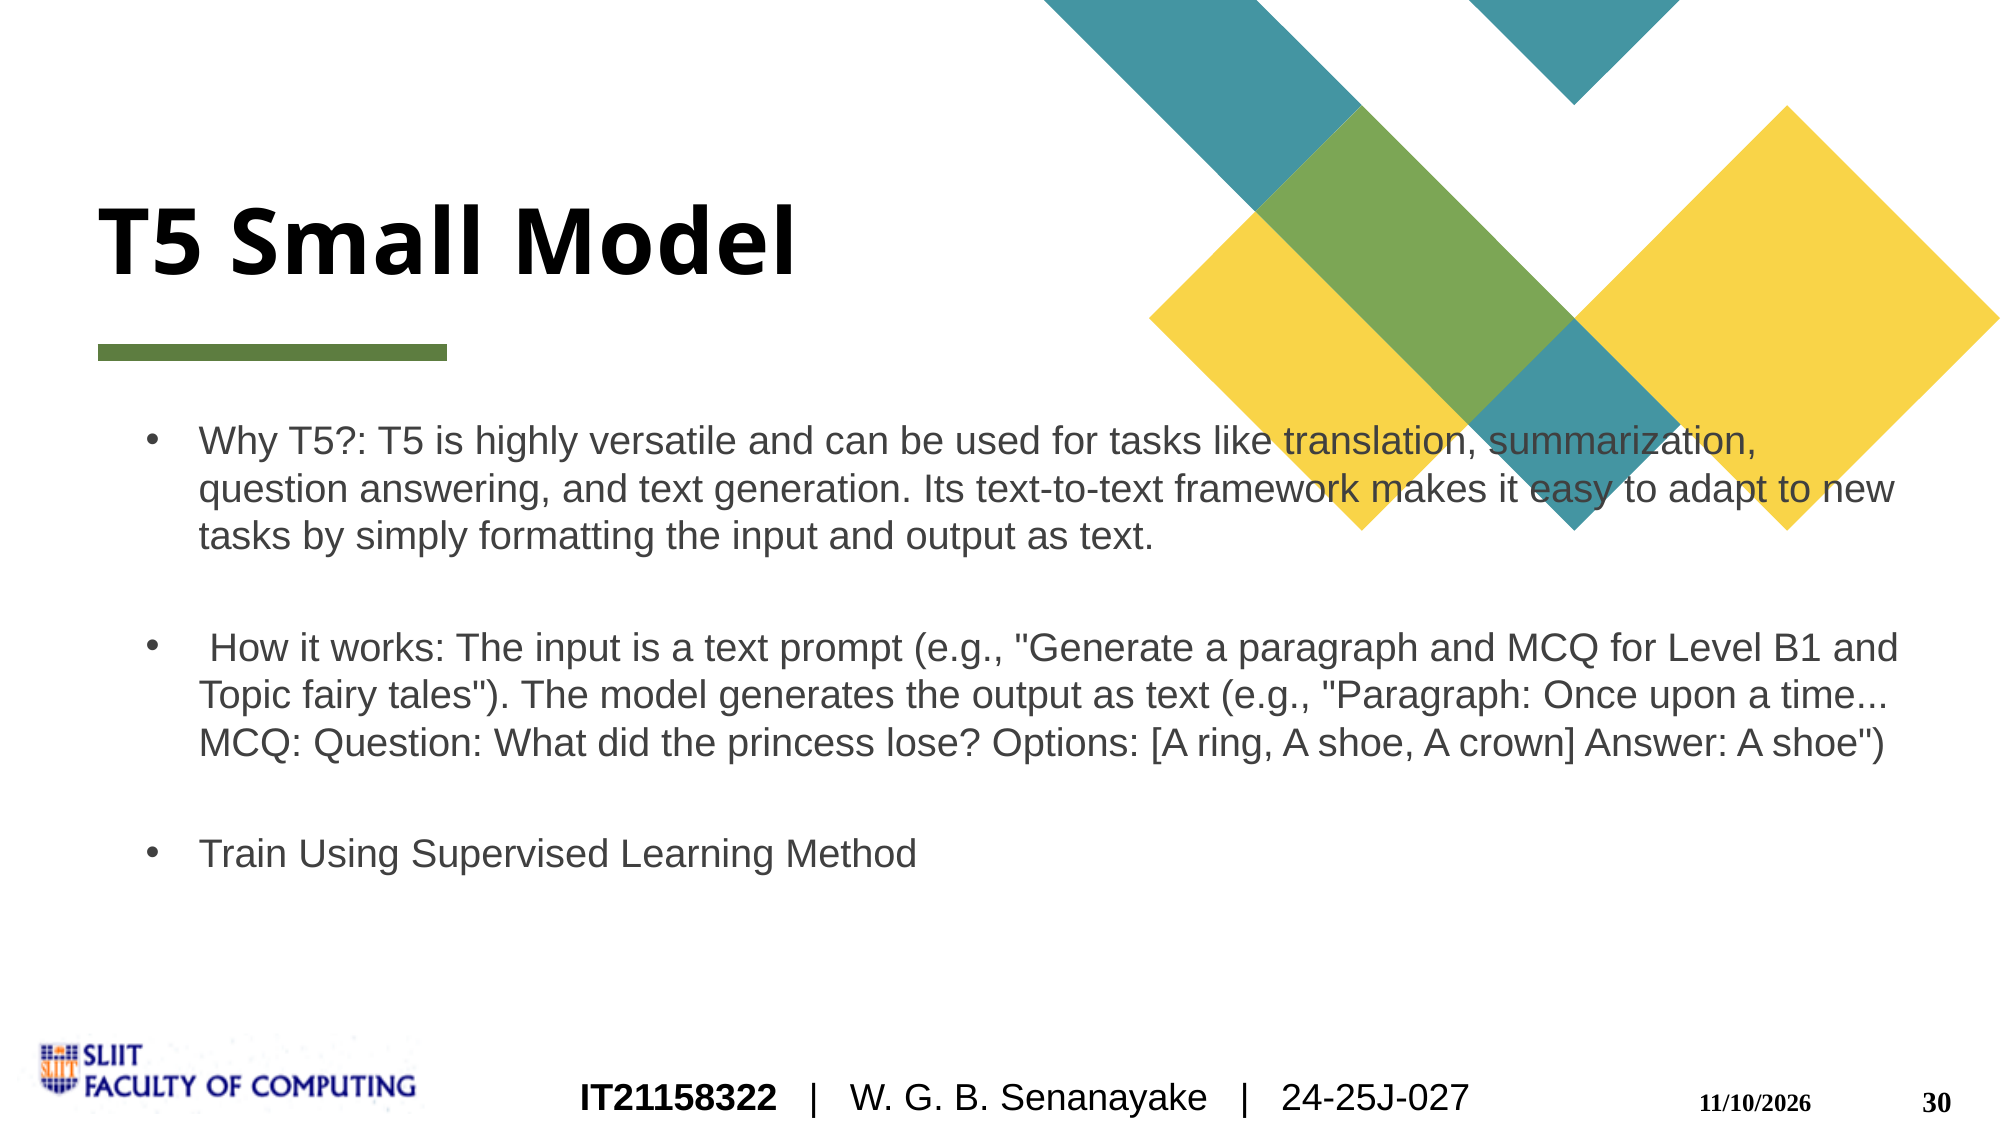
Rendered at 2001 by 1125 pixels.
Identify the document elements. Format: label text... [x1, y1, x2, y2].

text_box IT21158322 | W. G. B. Senanayake | 24-25J-027 [465, 1064, 1585, 1125]
text_box 4/15/2025 [1684, 1079, 1900, 1120]
text_box Why T5?: T5 is highly versatile and can be used for tasks like translation, summarization, question answering, and text generation. Its text-to-text framework makes it easy to adapt to new tasks by simply formatting the input and output as text. How it works: The input is a text prompt (e.g., "Generate a paragraph and MCQ for Level B1 and Topic fairy tales"). The model generates the output as text (e.g., "Paragraph: Once upon a time... MCQ: Question: What did the princess lose? Options: [A ring, A shoe, A crown] Answer: A shoe") Train Using Supervised Learning Method [130, 407, 1921, 896]
title T5 Small Model [97, 31, 1211, 293]
text_box 30 [1907, 1076, 1994, 1117]
picture [17, 1024, 428, 1114]
